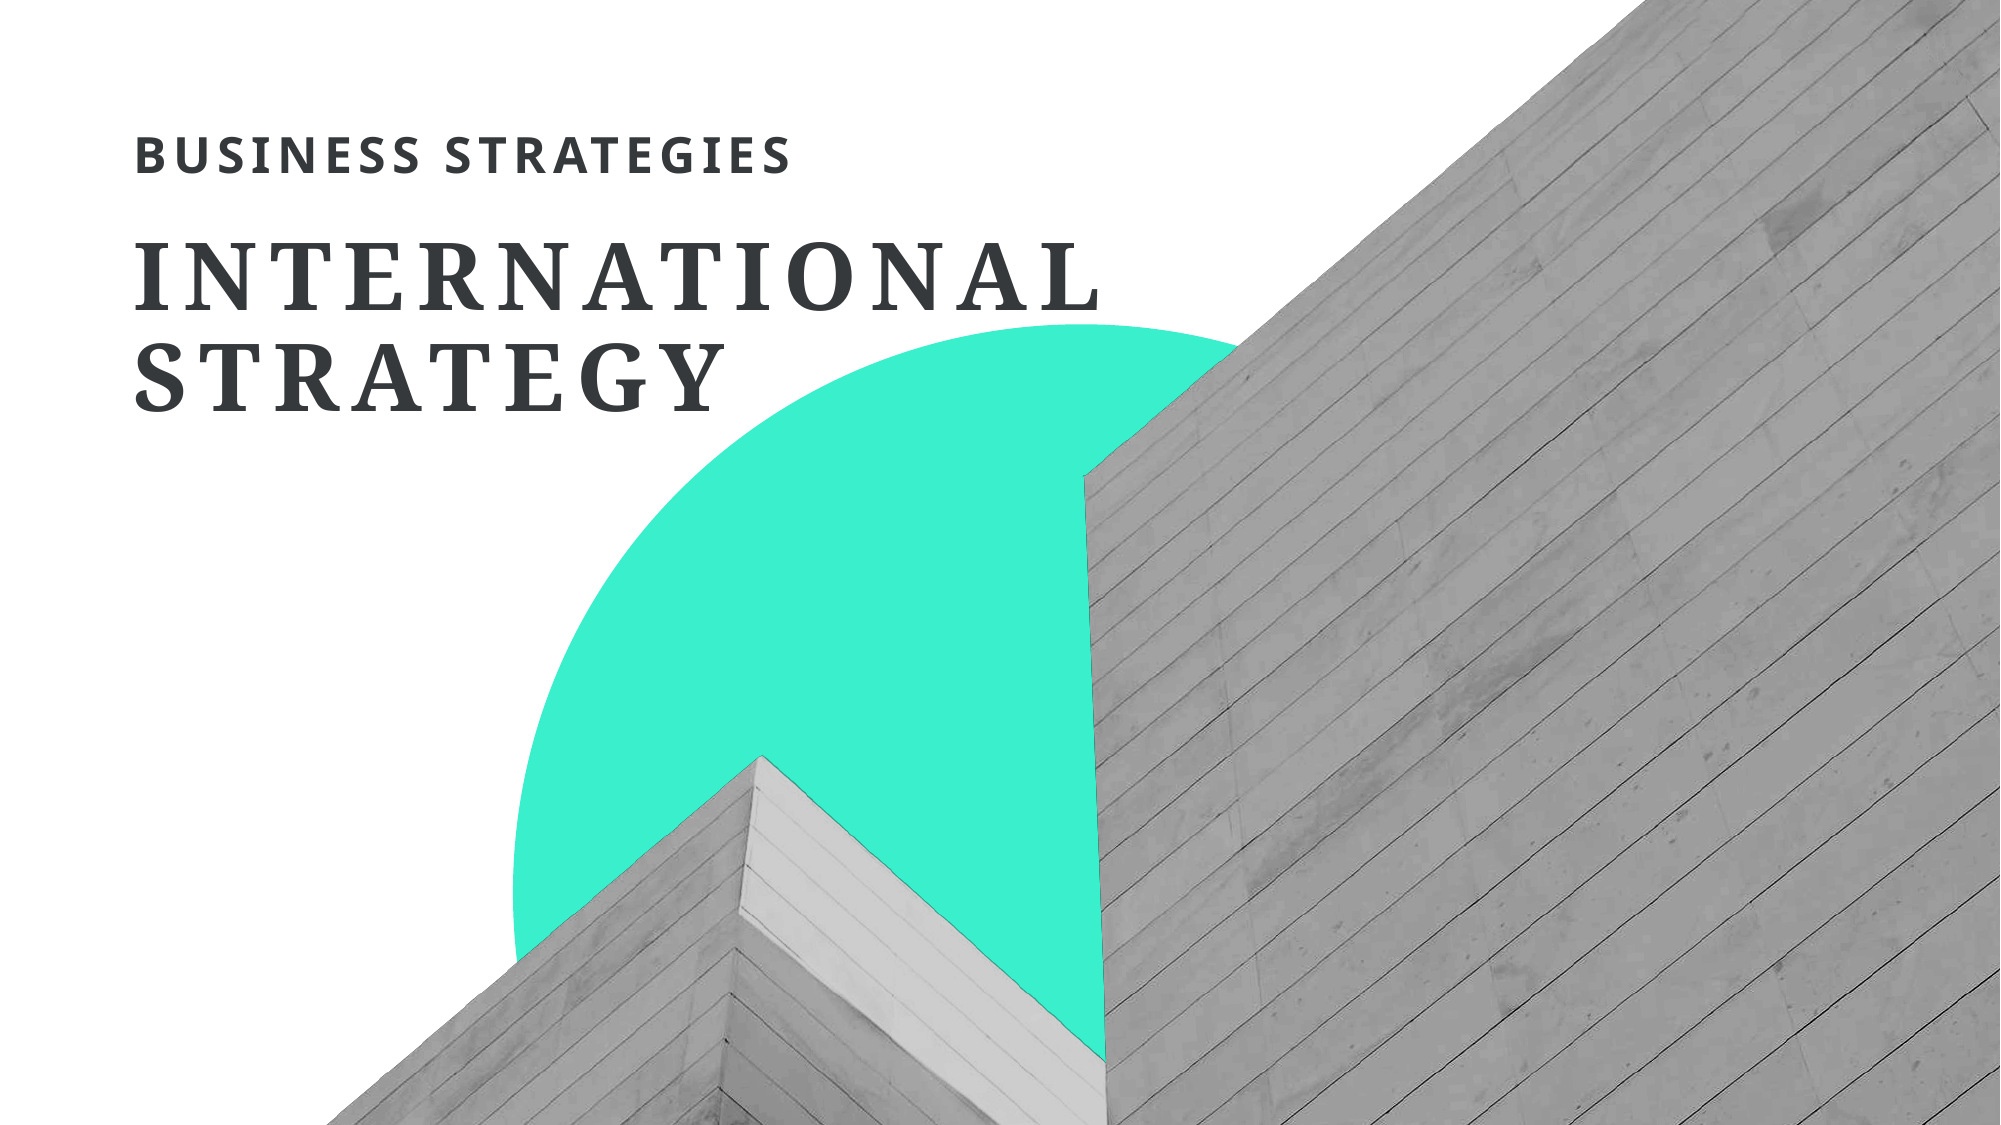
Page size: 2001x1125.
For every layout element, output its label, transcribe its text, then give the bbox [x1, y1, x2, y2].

title International strategy [133, 229, 1243, 792]
picture [124, 0, 2000, 1125]
subtitle Business strategies [133, 68, 1351, 214]
